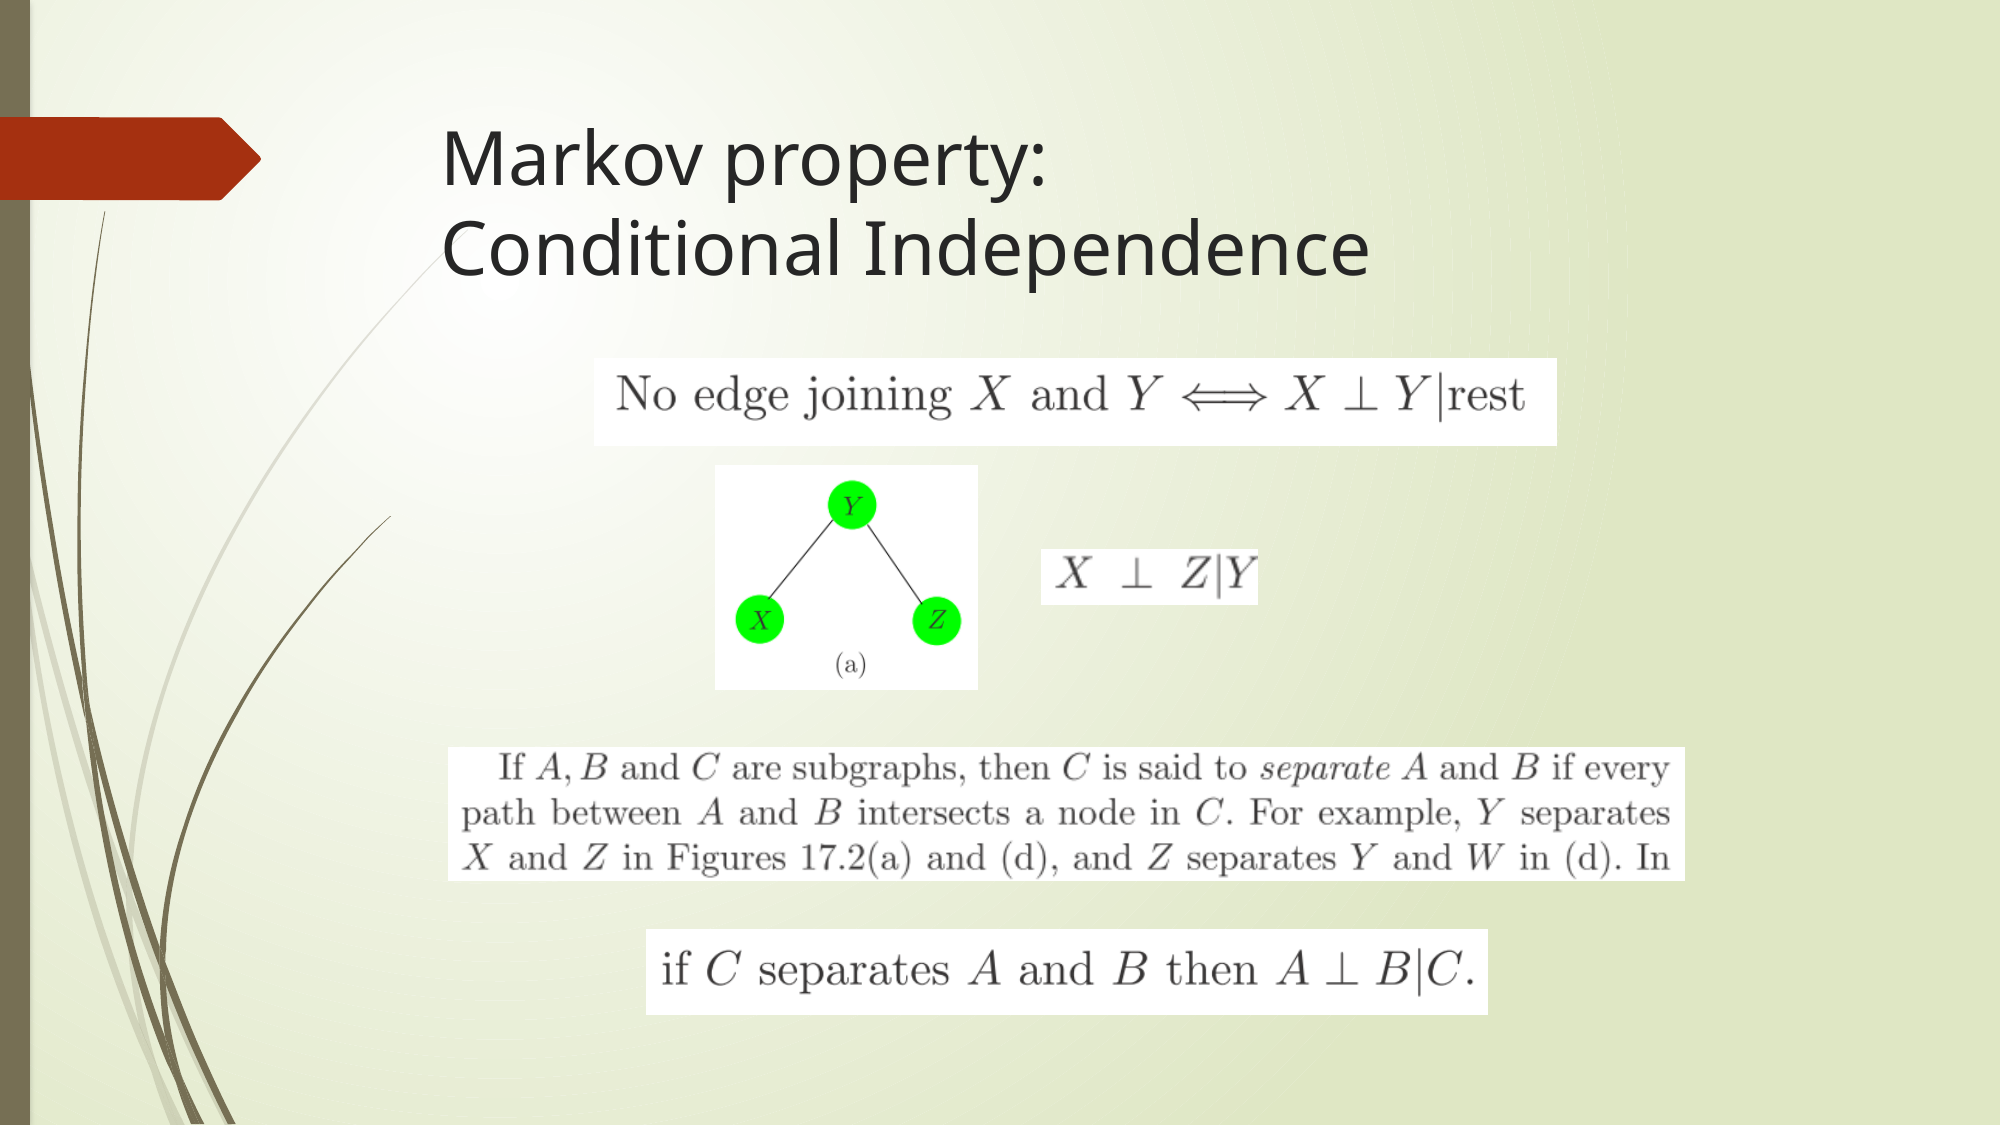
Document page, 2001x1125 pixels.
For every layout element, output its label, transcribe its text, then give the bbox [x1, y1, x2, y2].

picture [1040, 549, 1258, 606]
picture [645, 929, 1488, 1015]
picture [448, 746, 1685, 881]
picture [714, 464, 978, 690]
title Markov property: Conditional Independence [425, 102, 1888, 313]
picture [593, 358, 1557, 446]
